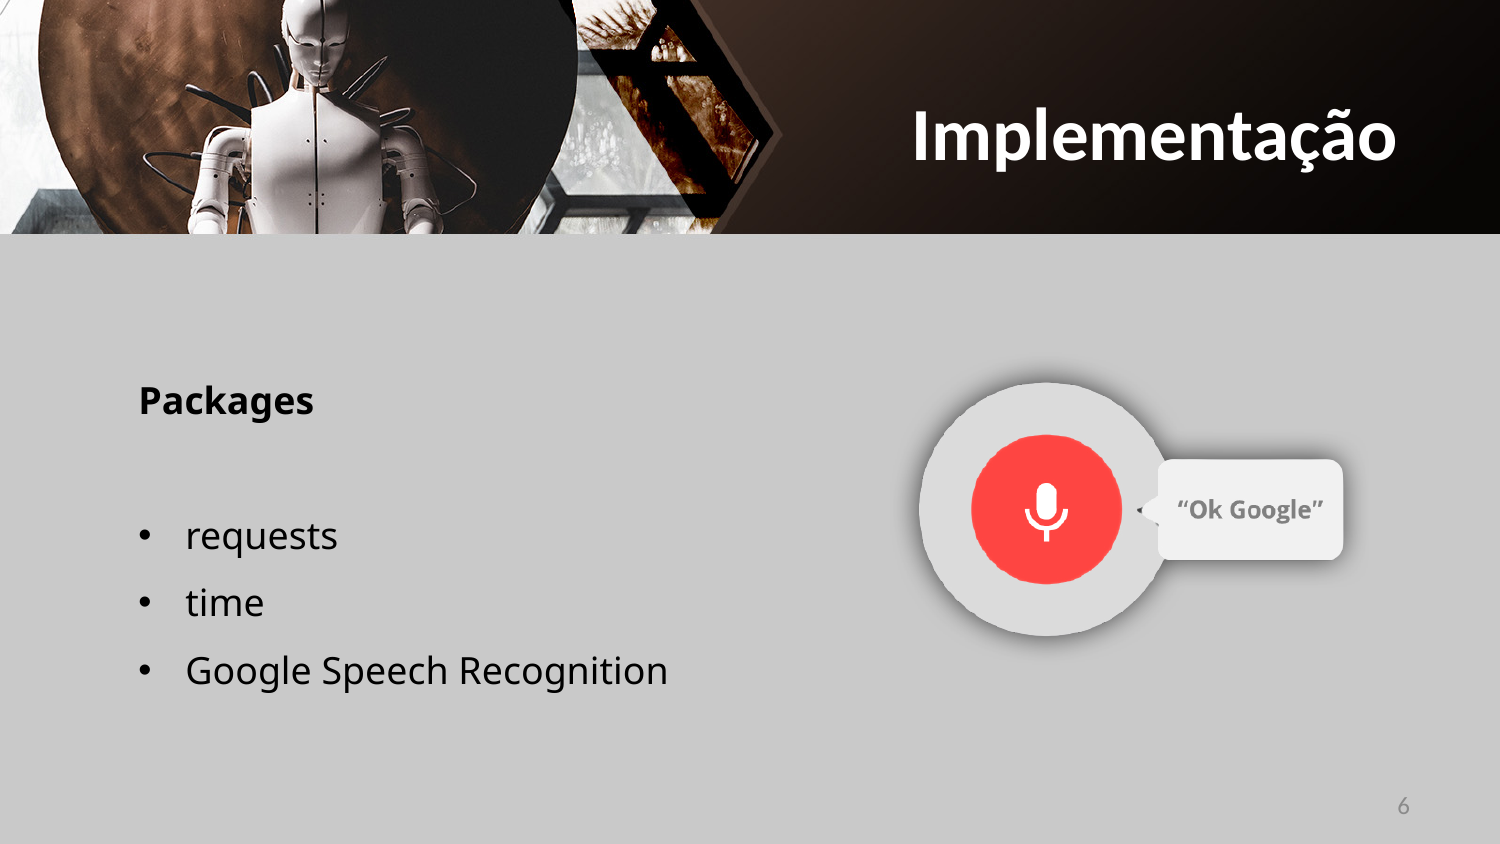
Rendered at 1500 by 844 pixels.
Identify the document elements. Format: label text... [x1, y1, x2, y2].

title Implementação [88, 56, 1413, 205]
picture [0, 0, 1500, 844]
slide_number 6 [1074, 782, 1425, 827]
text_box Packages requests time Google Speech Recognition [123, 346, 833, 699]
